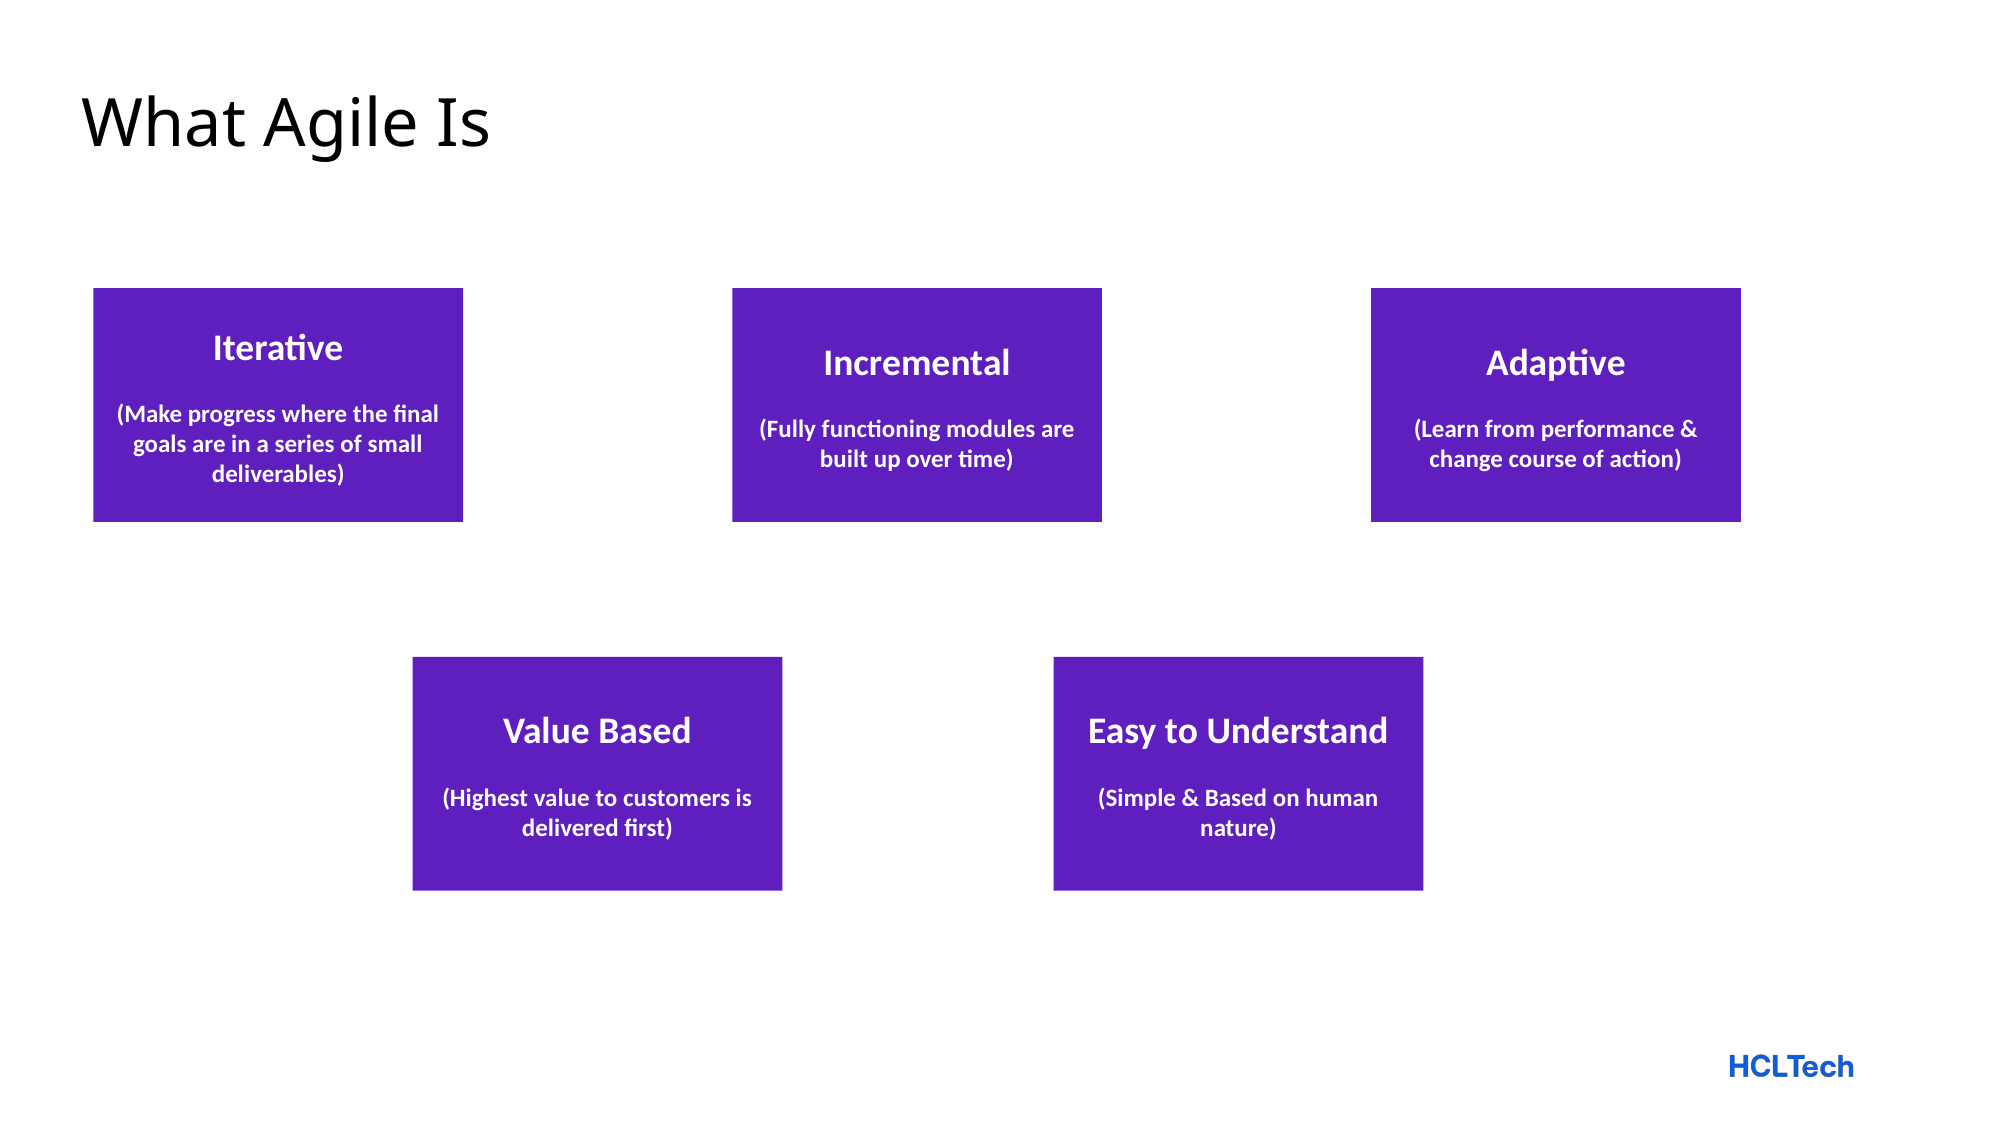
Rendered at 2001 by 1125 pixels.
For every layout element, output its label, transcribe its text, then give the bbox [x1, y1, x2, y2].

text_box Adaptive (Learn from performance & change course of action) [1371, 288, 1741, 522]
picture [1719, 1044, 1864, 1088]
text_box Value Based (Highest value to customers is delivered first) [412, 656, 783, 891]
text_box Easy to Understand (Simple & Based on human nature) [1053, 656, 1424, 891]
title What Agile Is [81, 92, 1792, 162]
text_box Incremental (Fully functioning modules are built up over time) [732, 288, 1102, 522]
text_box Iterative (Make progress where the final goals are in a series of small deliverables) [93, 288, 464, 522]
